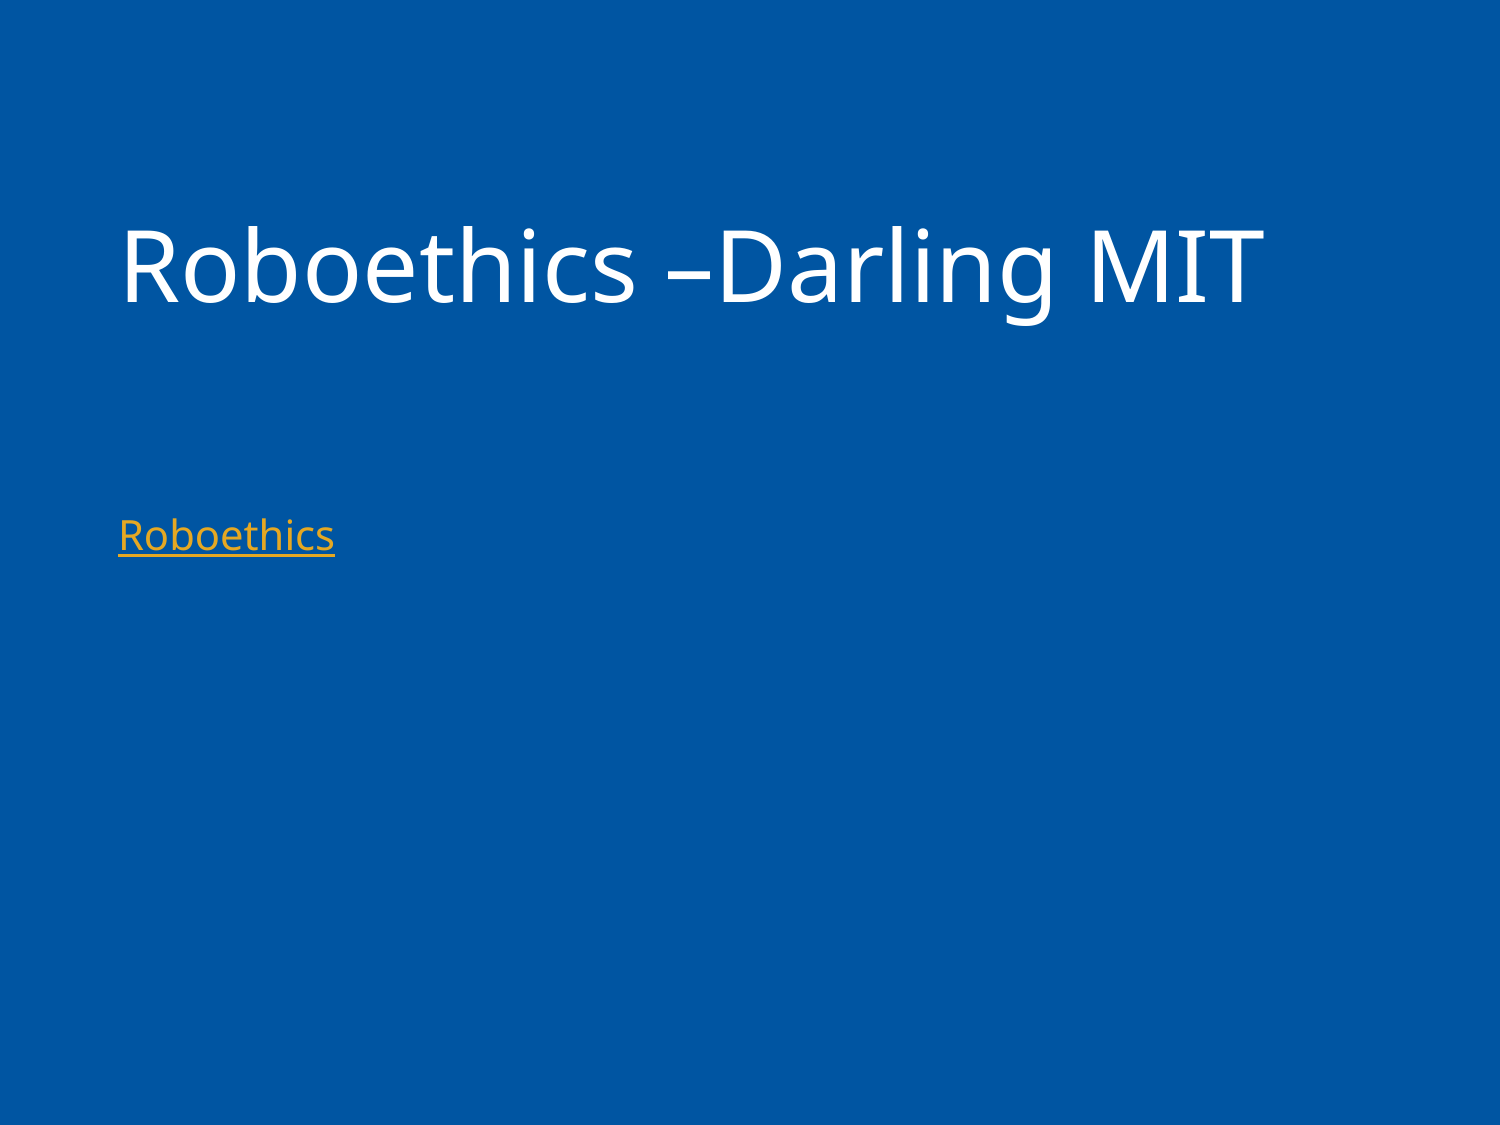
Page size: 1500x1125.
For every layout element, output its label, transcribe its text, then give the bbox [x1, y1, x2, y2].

list Roboethics [103, 502, 1397, 955]
title Roboethics –Darling MIT [103, 197, 1397, 343]
